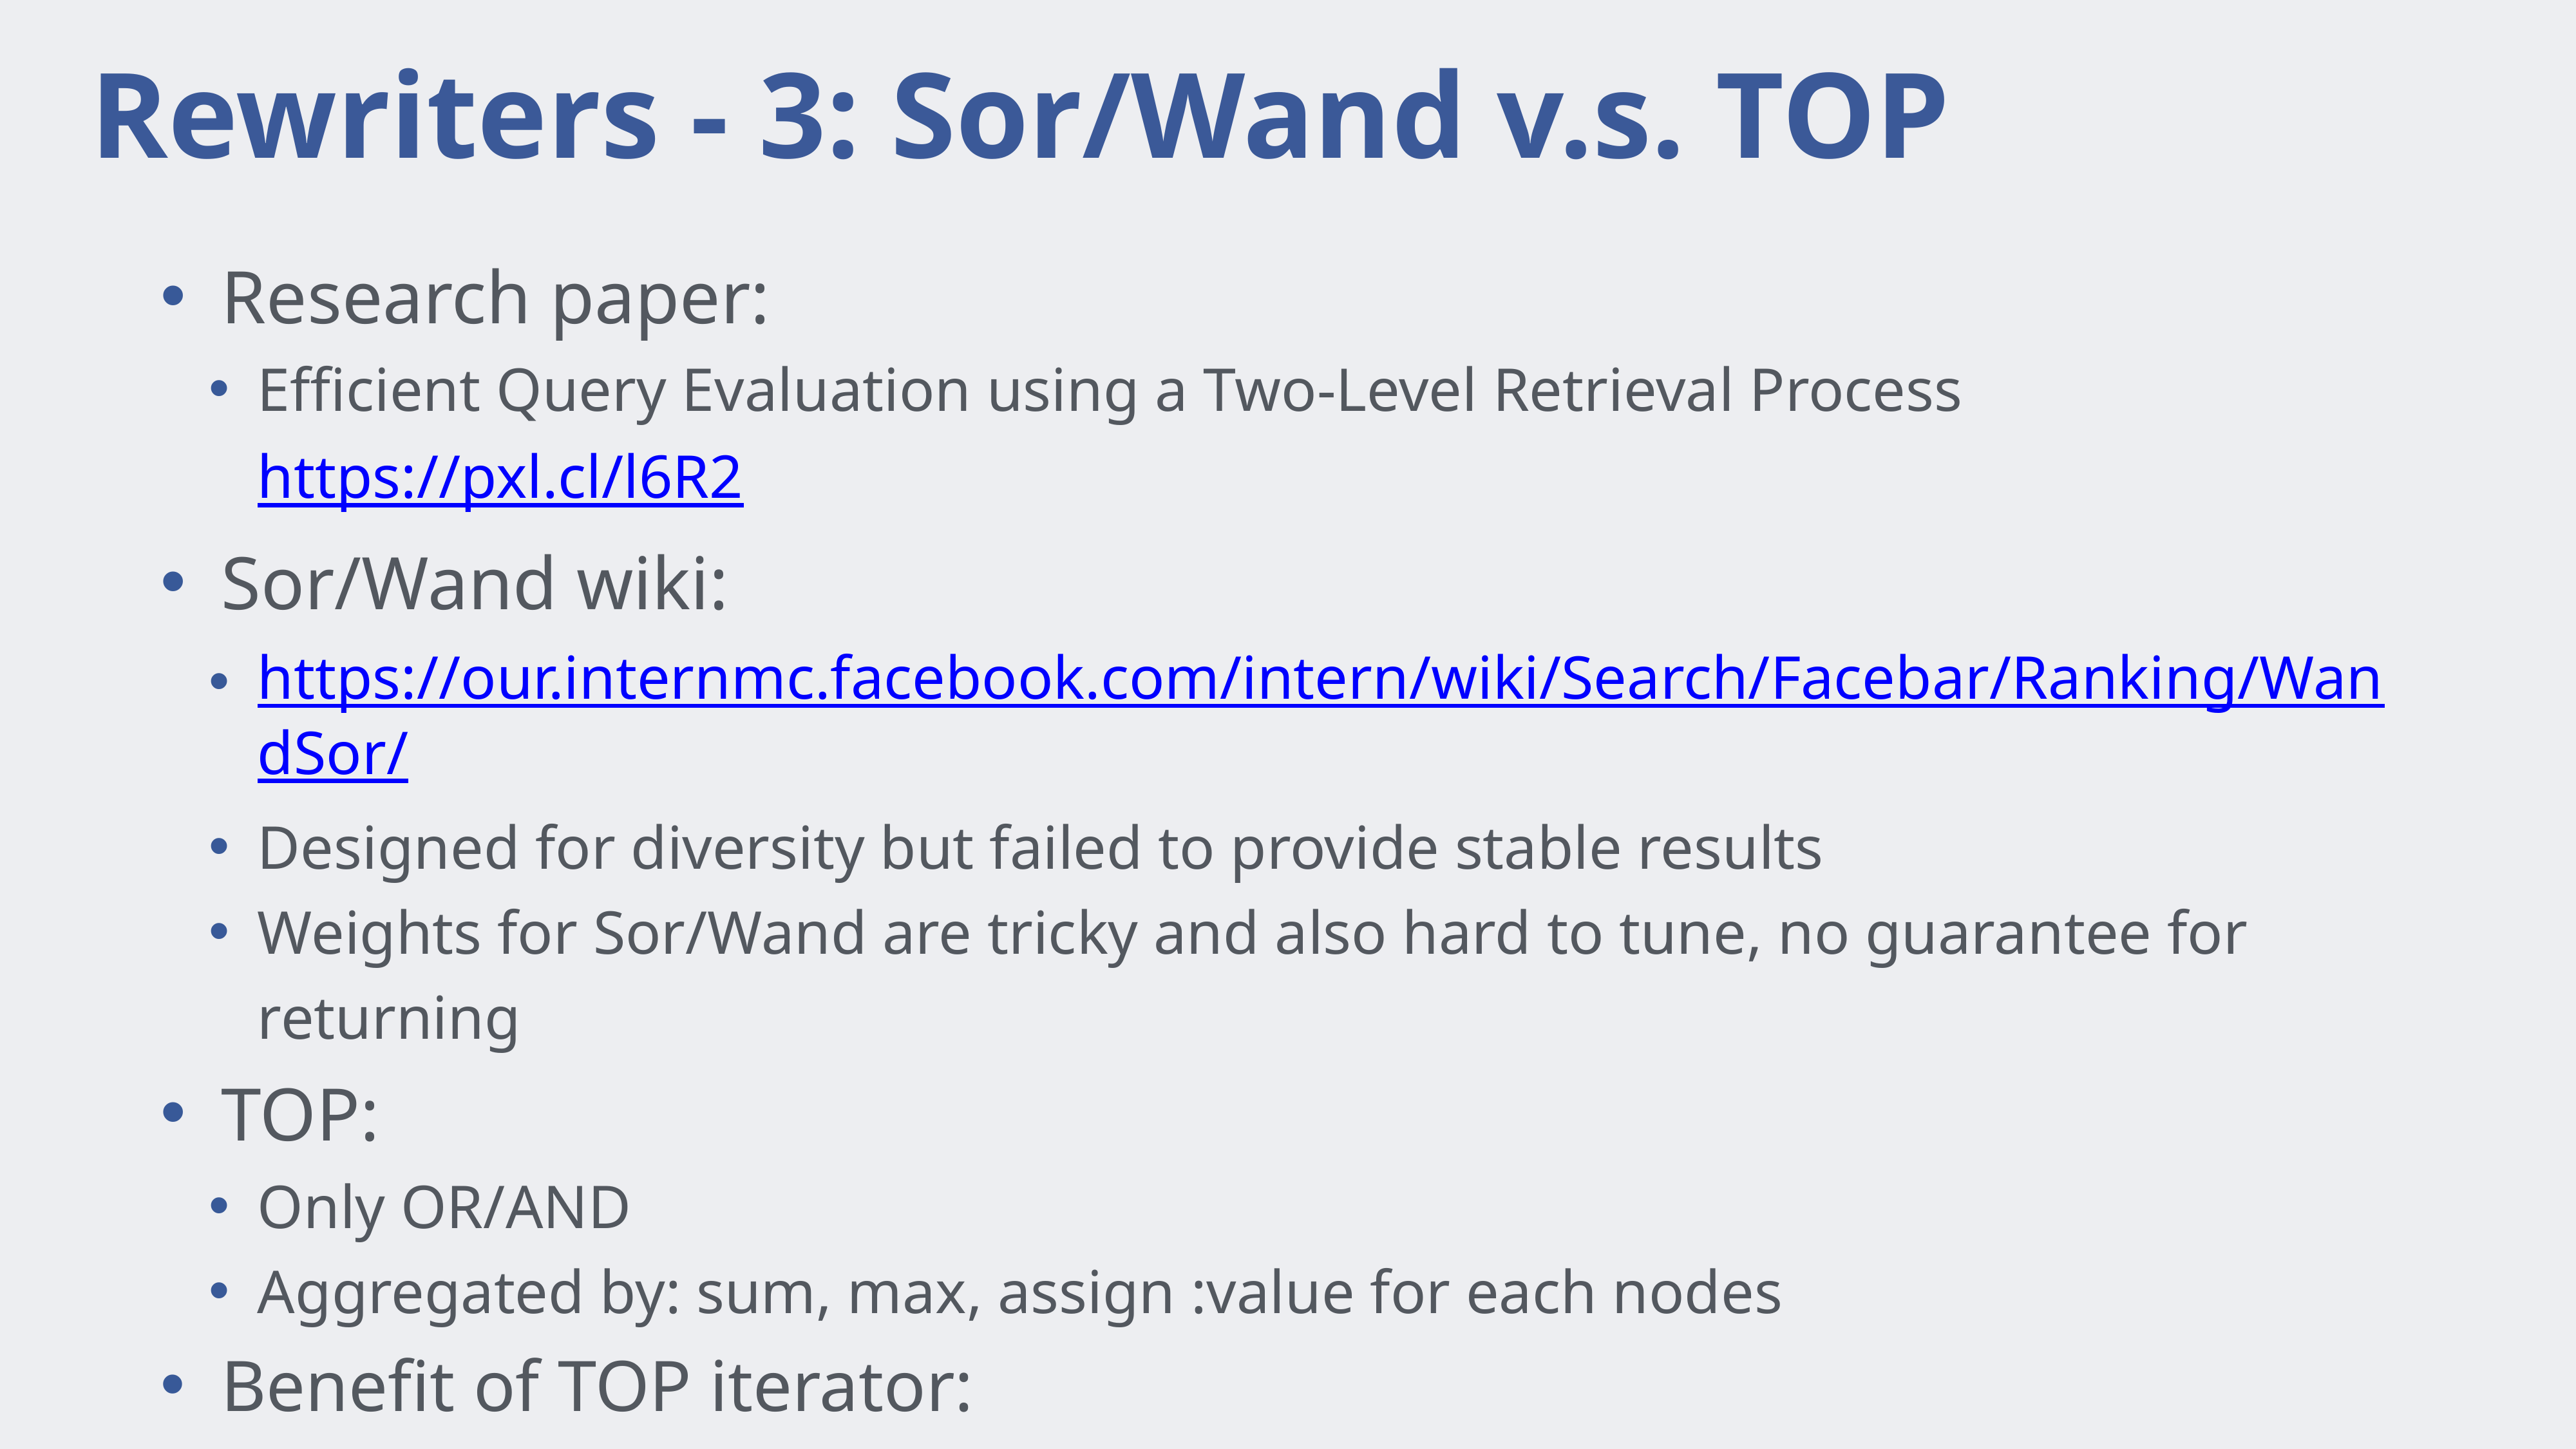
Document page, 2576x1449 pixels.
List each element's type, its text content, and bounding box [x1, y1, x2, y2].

list Research paper: Efficient Query Evaluation using a Two-Level Retrieval Process https://pxl.cl/l6R2 Sor/Wand wiki: https://our.internmc.facebook.com/intern/wiki/Search/Facebar/Ranking/WandSor/ Designed for diversity but failed to provide stable results Weights for Sor/Wand are tricky and also hard to tune, no guarantee for returning TOP: Only OR/AND Aggregated by: sum, max, assign :value for each nodes Benefit of TOP iterator: Guaranteed to return best top-K results with highest values Can be used to kill LIVE/EPISODE sub-requests [160, 234, 2415, 1411]
title Rewriters - 3: Sor/Wand v.s. TOP [90, 39, 2345, 234]
